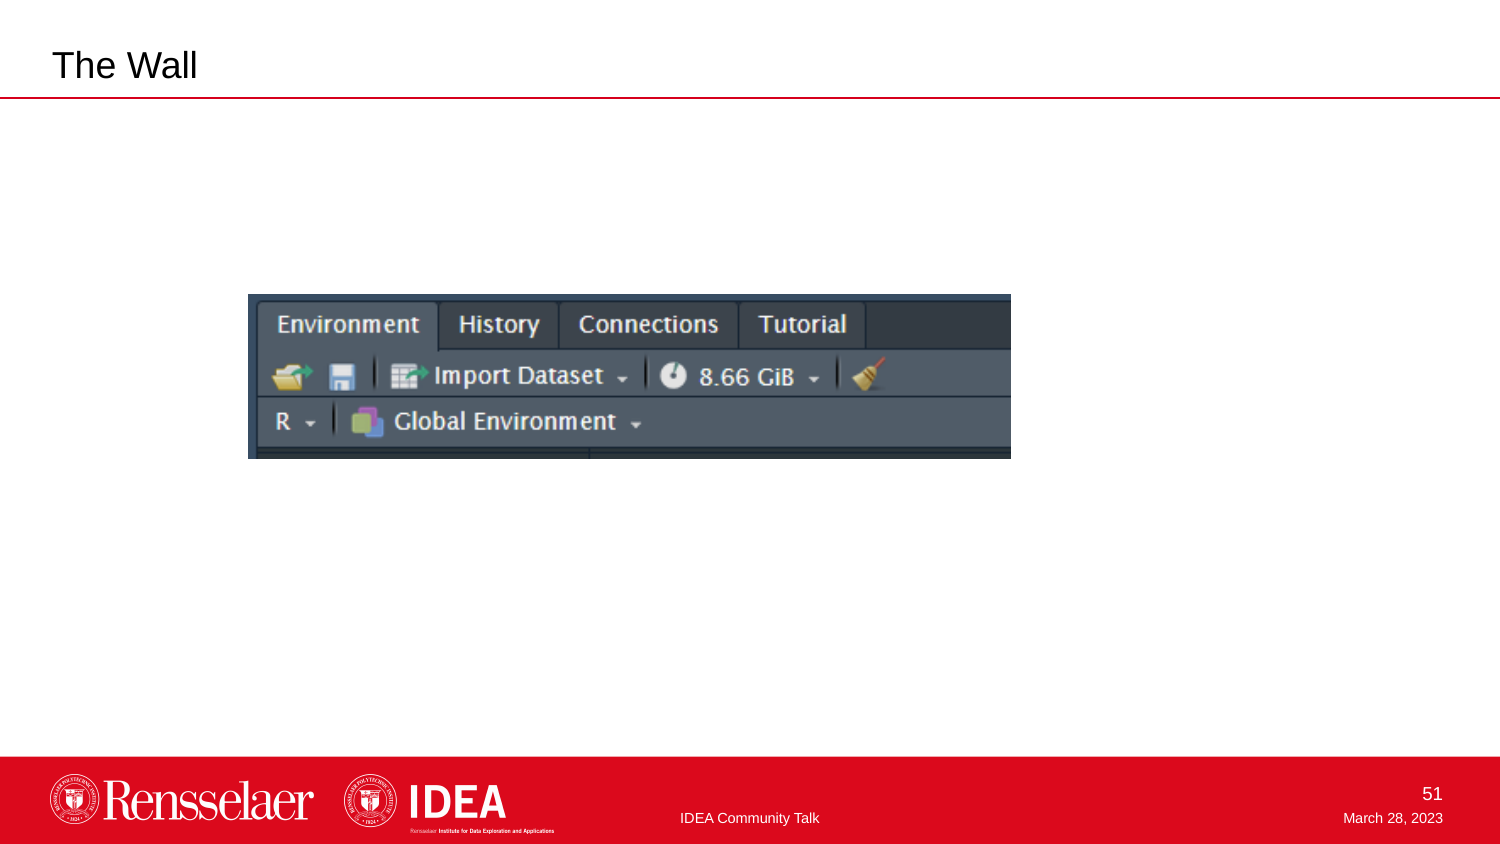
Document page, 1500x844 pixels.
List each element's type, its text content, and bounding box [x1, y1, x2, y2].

list The Wall [36, 33, 1403, 98]
picture [248, 294, 1011, 460]
picture [50, 774, 314, 824]
picture [344, 774, 554, 834]
